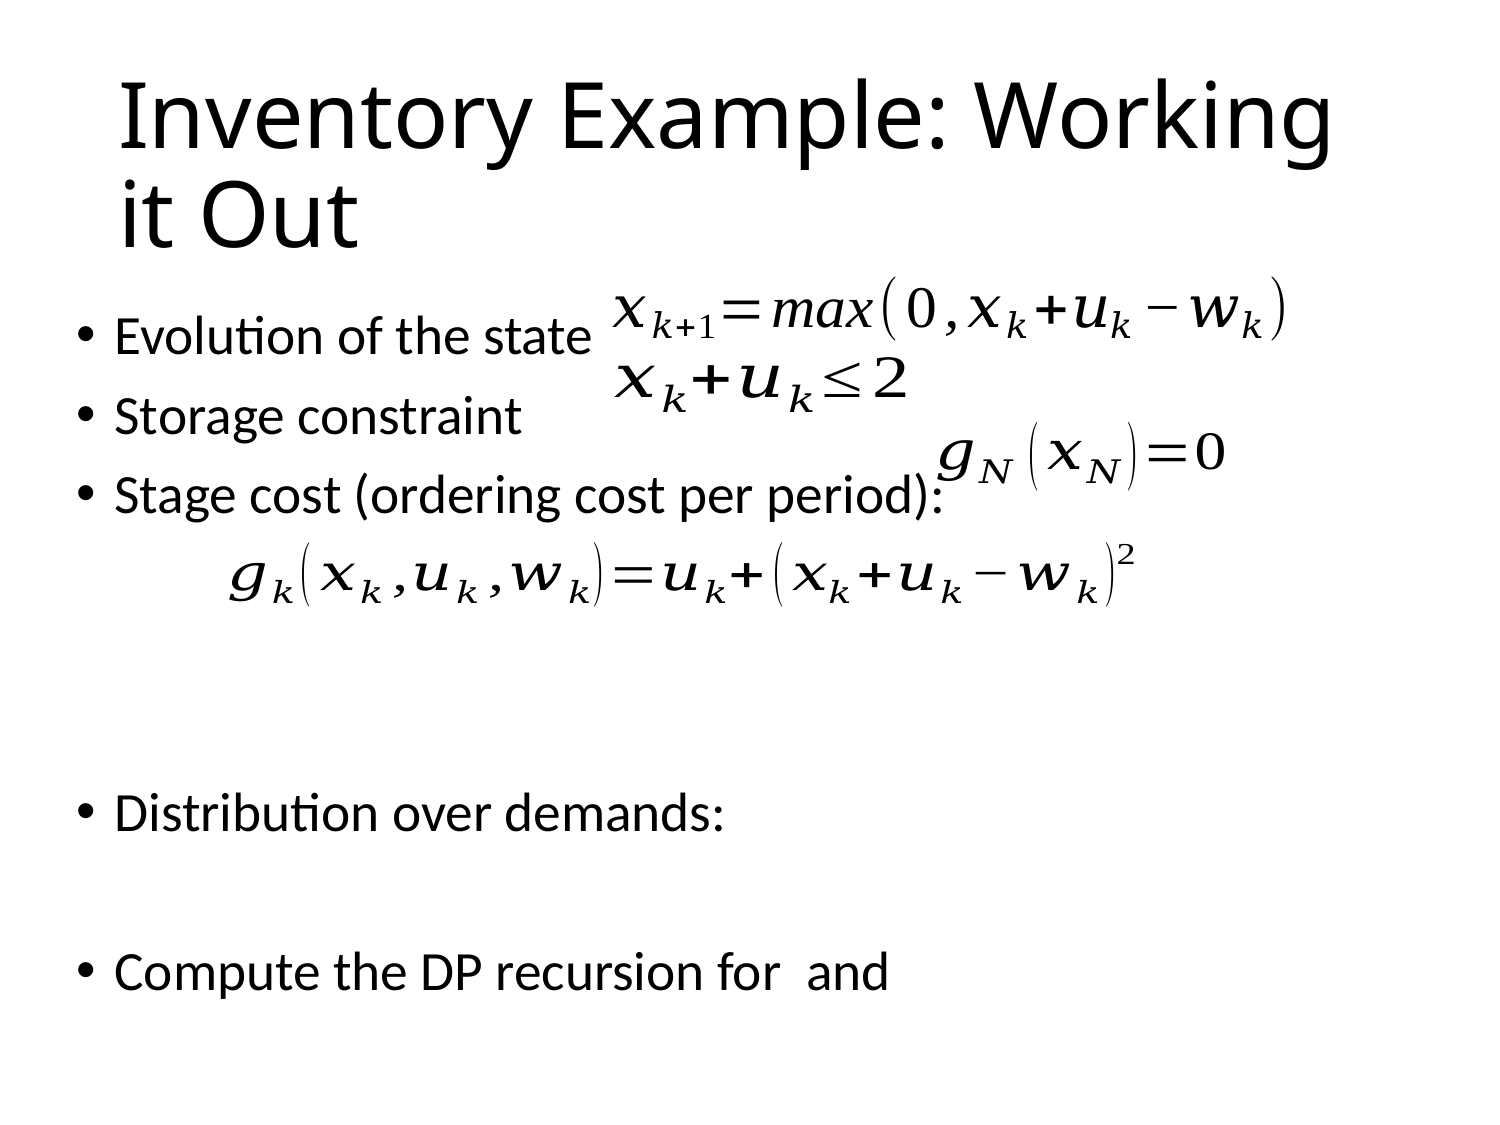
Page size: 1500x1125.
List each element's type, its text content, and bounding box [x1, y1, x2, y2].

title Inventory Example: Working it Out [103, 59, 1397, 278]
